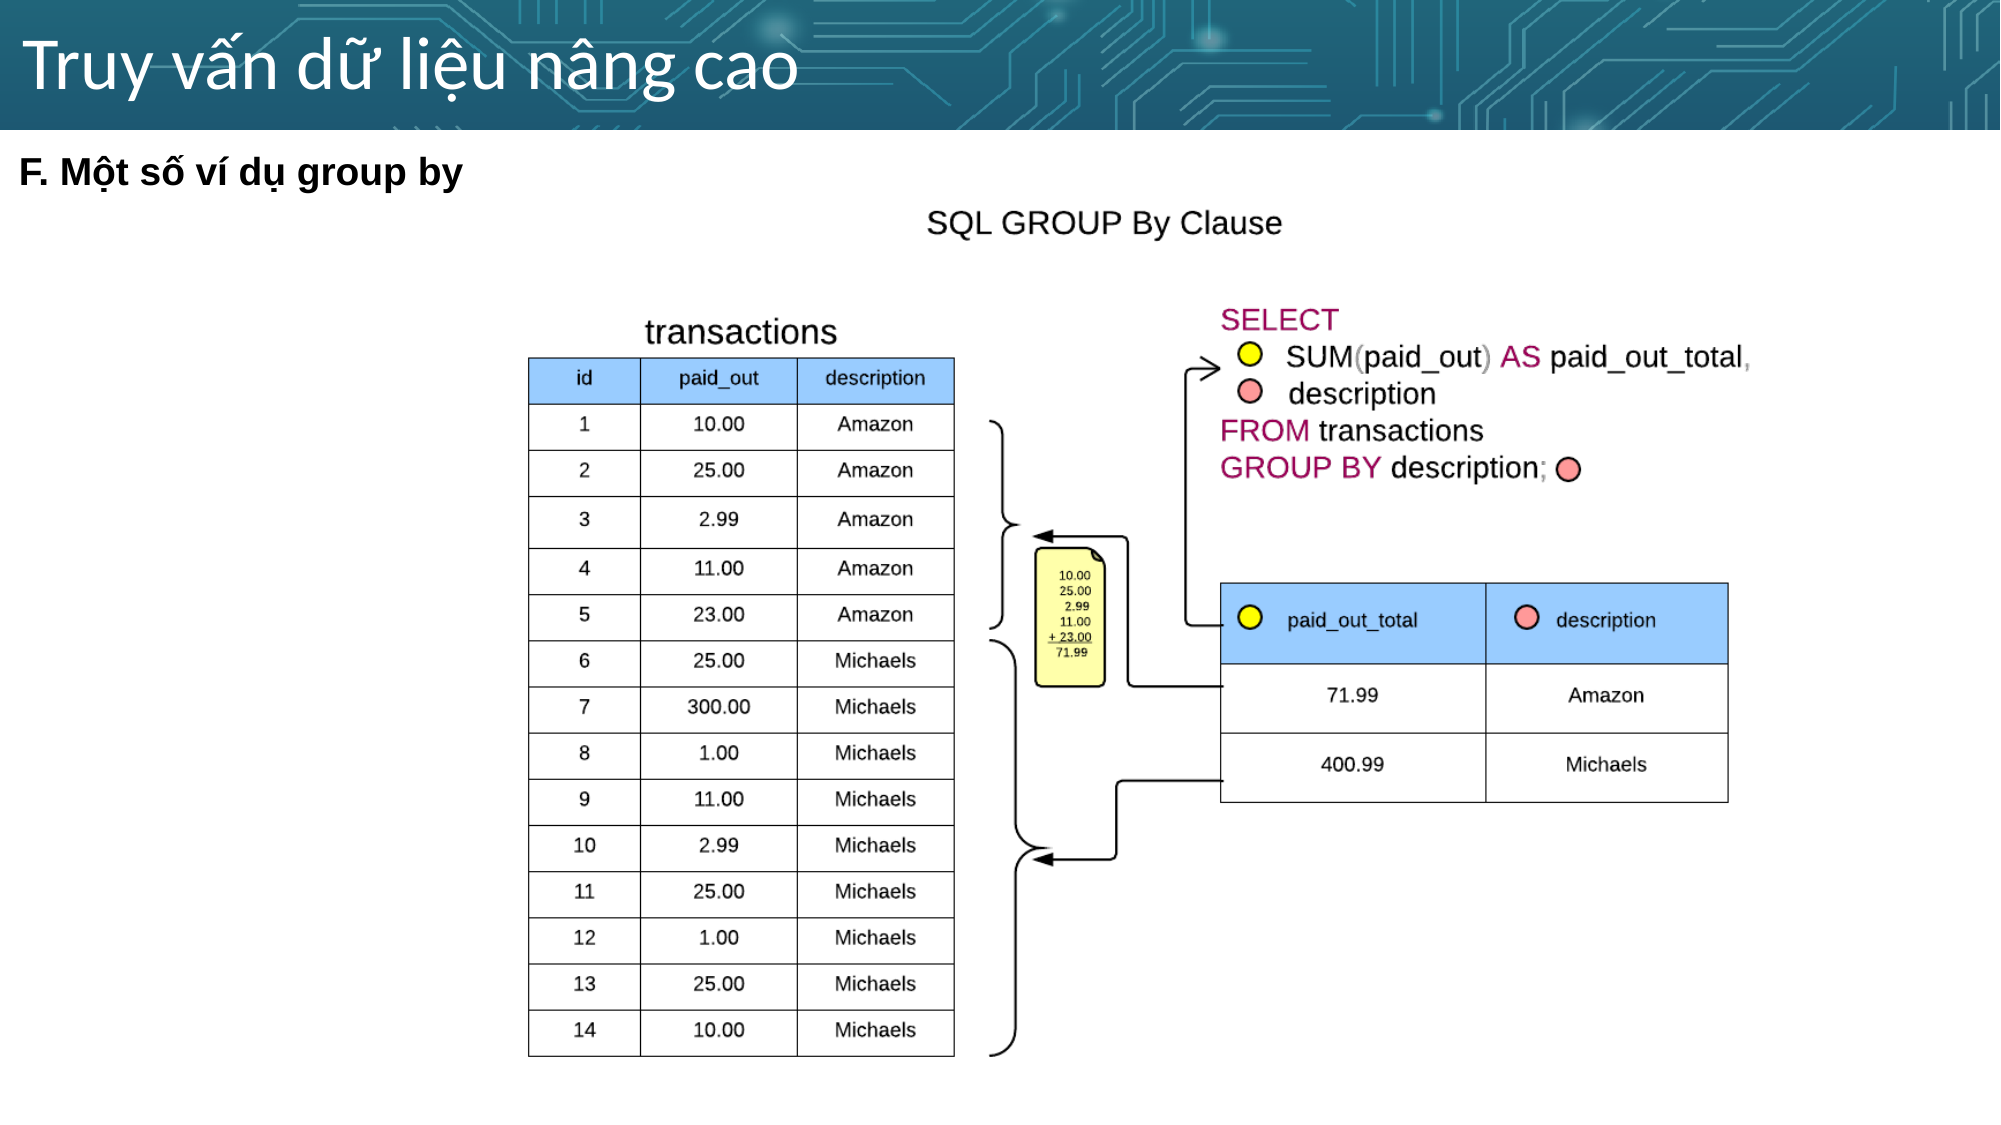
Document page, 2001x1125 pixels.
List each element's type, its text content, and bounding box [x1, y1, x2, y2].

picture [0, 0, 2000, 130]
picture [482, 144, 1866, 1102]
text_box F. Một số ví dụ group by [4, 141, 478, 201]
